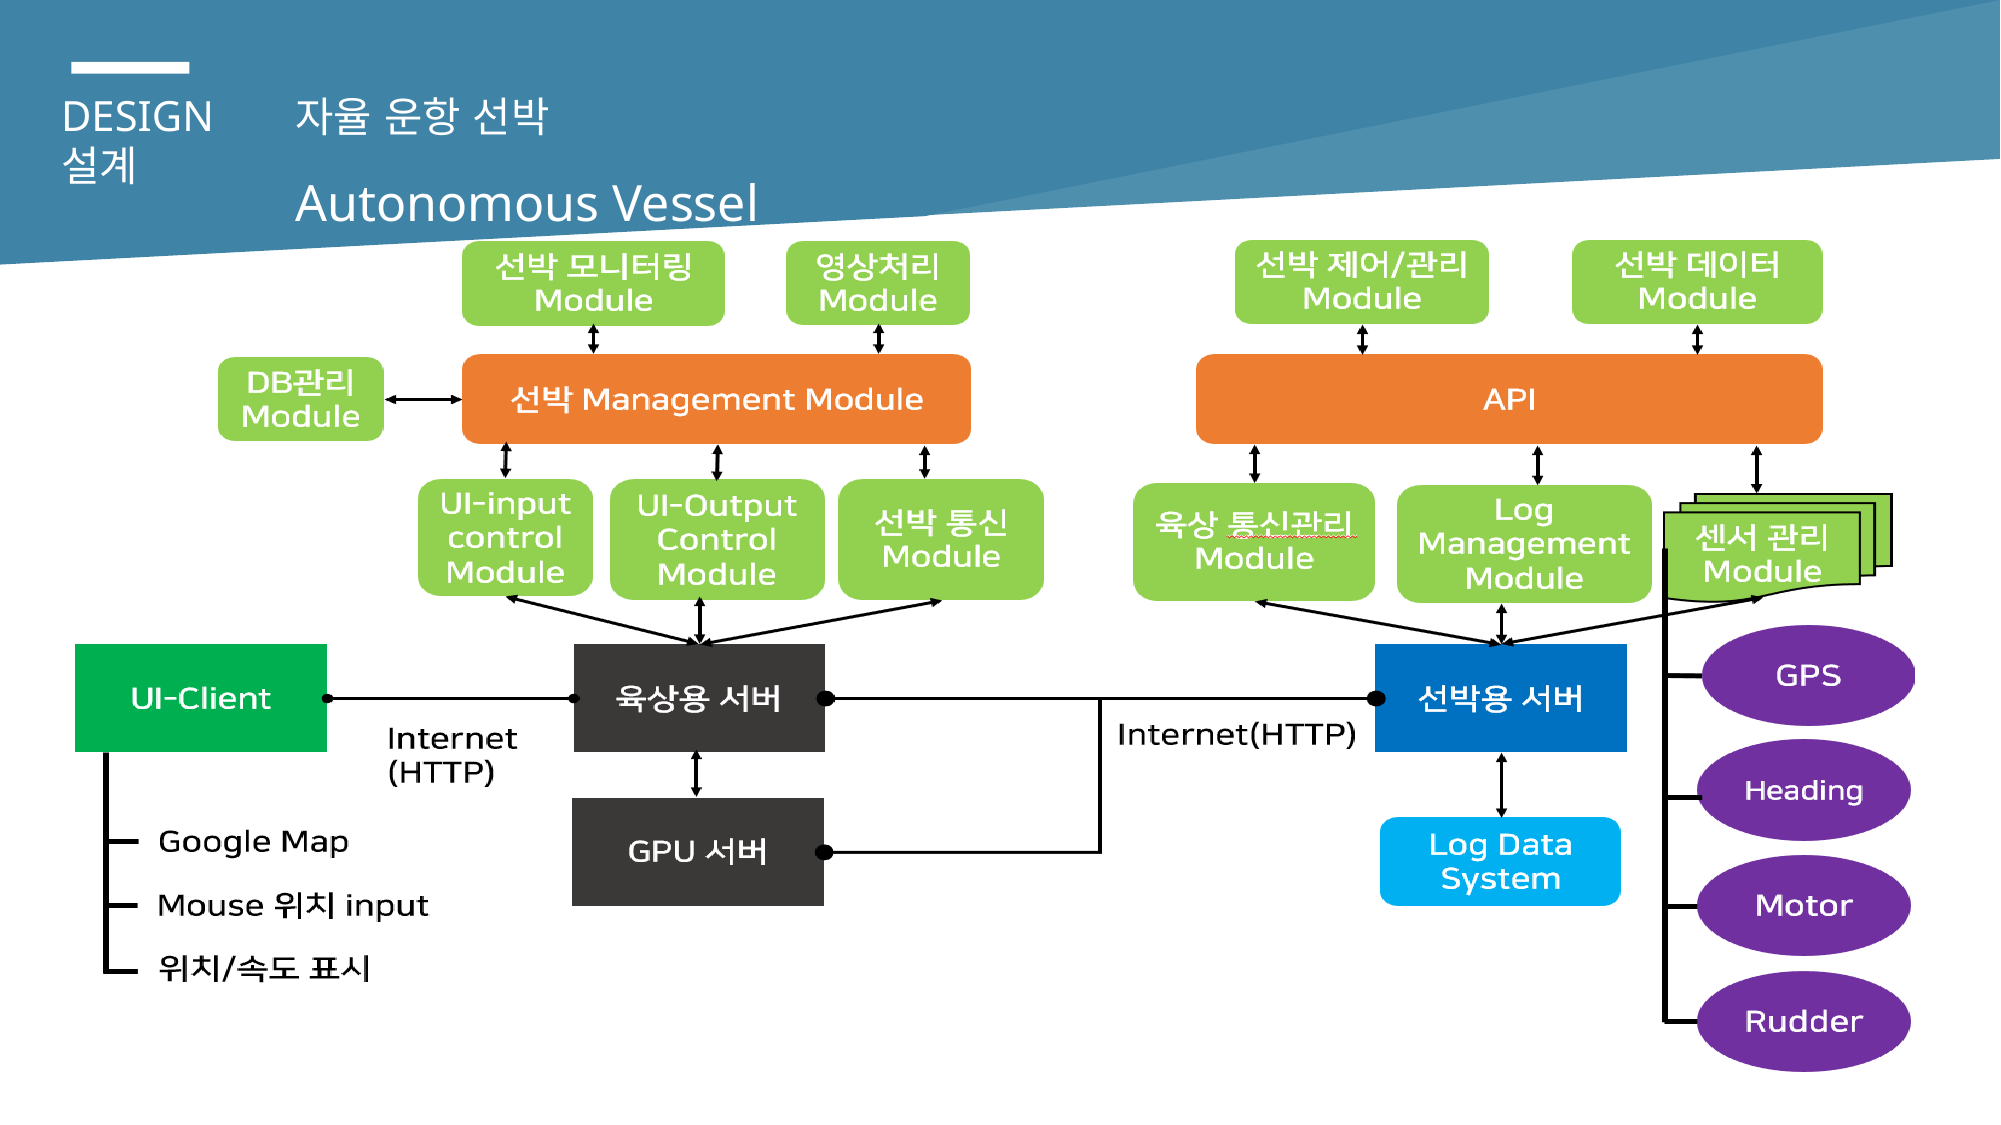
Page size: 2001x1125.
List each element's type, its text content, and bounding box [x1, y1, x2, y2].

text_box [1098, 2, 2000, 208]
picture [71, 226, 1915, 1073]
text_box 자율 운항 선박 Autonomous Vessel [280, 58, 1098, 226]
text_box [70, 61, 190, 75]
text_box DESIGN 설계 [46, 82, 230, 198]
text_box [0, 0, 2000, 266]
